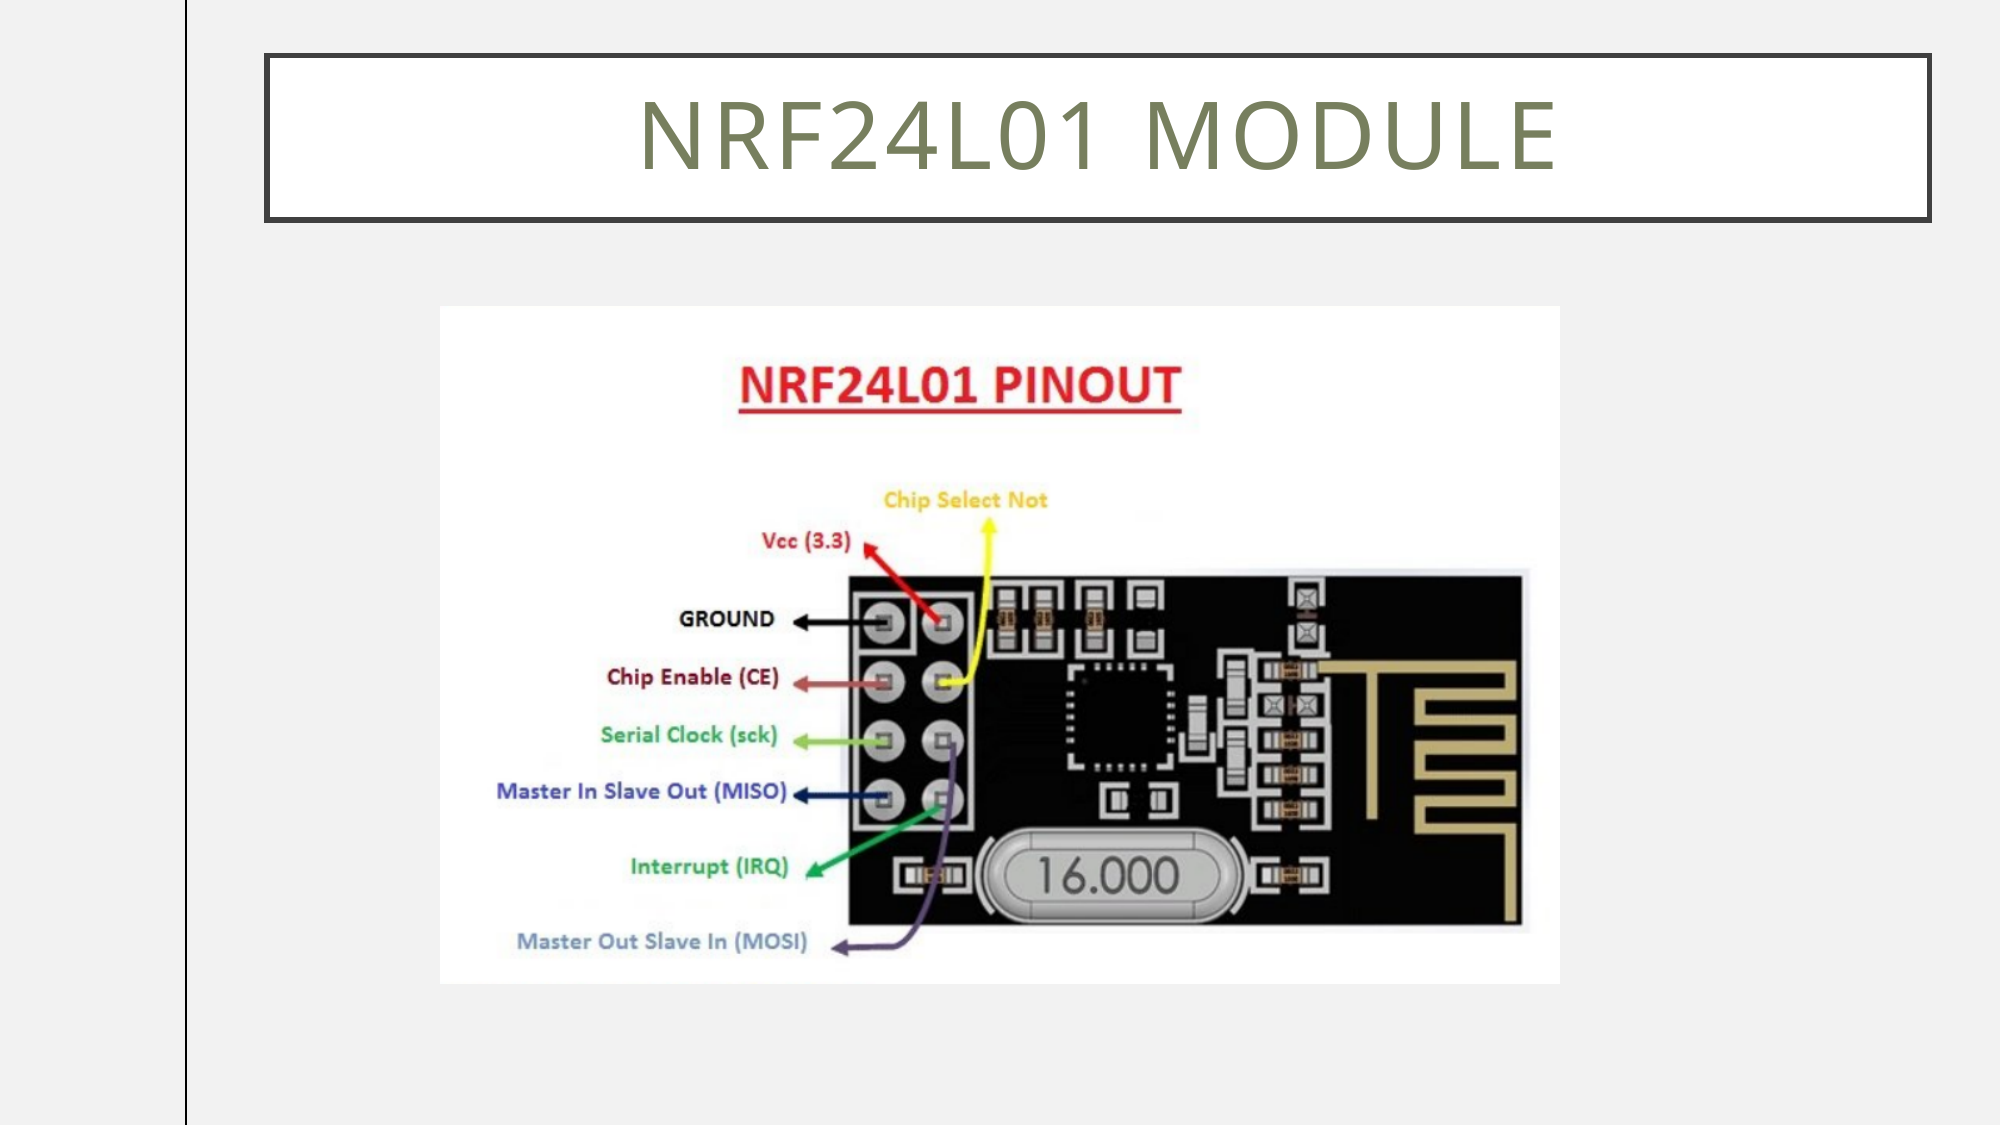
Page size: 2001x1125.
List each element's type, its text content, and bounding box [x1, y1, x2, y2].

picture [440, 306, 1560, 984]
title NRF24L01 MODULE [264, 53, 1932, 223]
